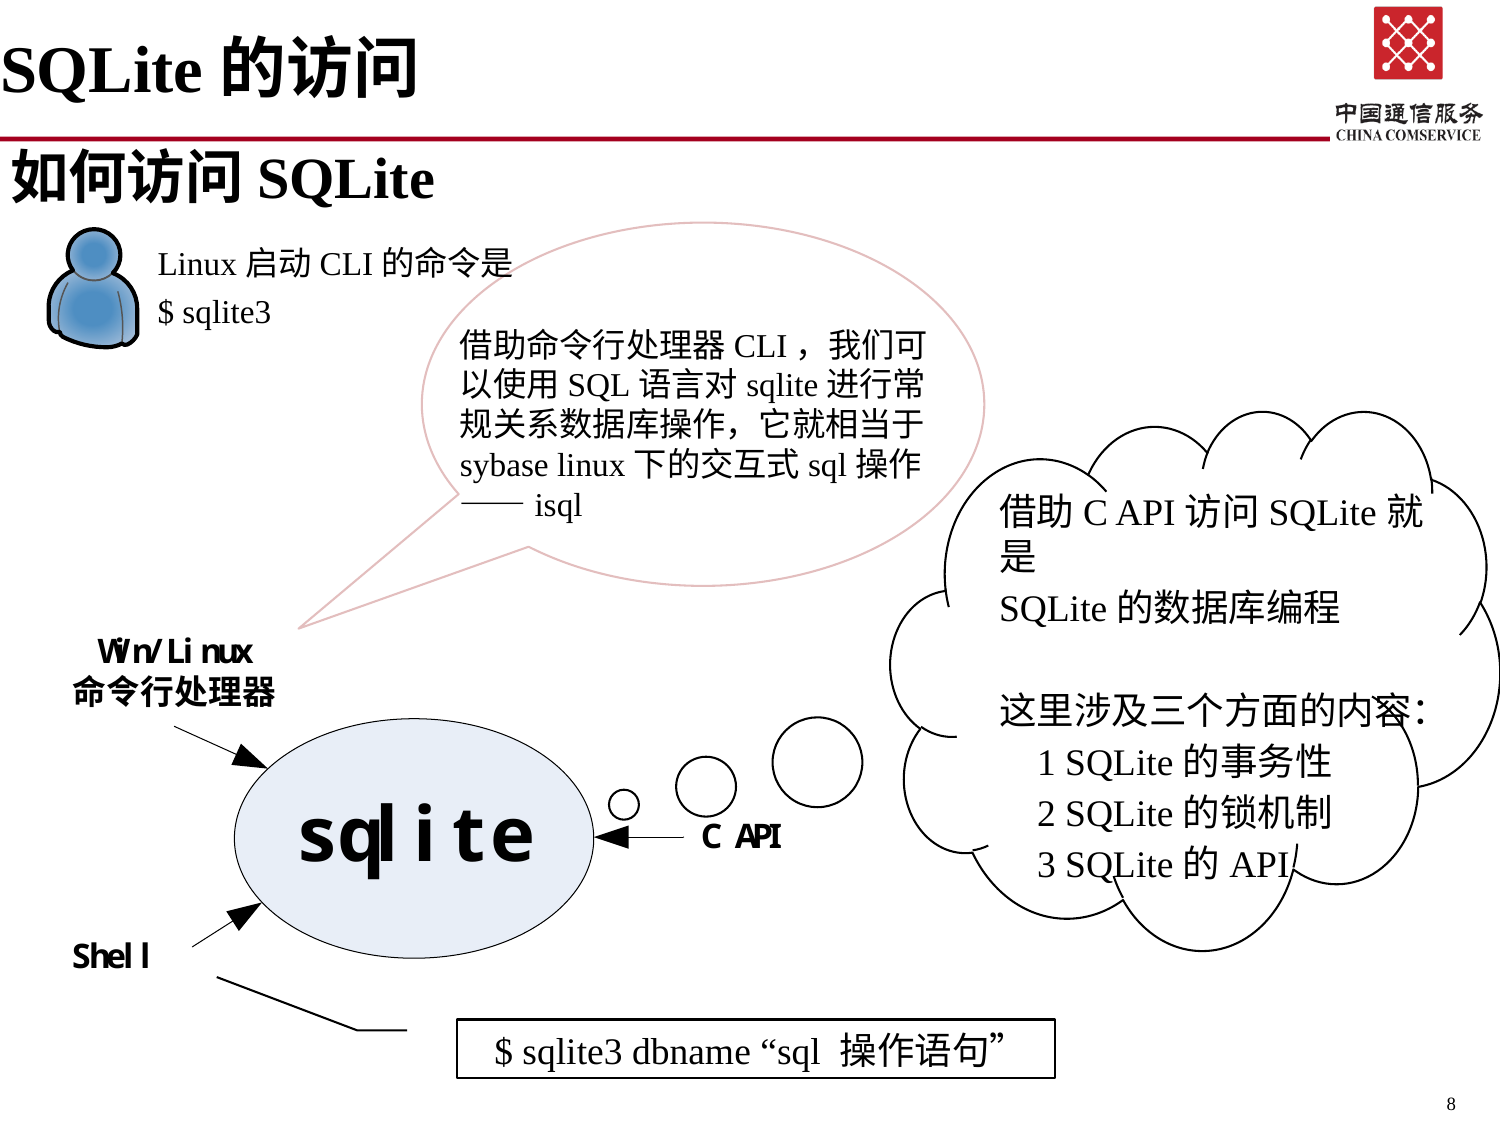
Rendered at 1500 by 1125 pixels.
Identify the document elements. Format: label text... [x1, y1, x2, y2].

text_box [985, 411, 1433, 480]
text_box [46, 620, 812, 997]
text_box [456, 1019, 479, 1079]
text_box [890, 481, 984, 873]
text_box [815, 717, 863, 808]
text_box [1465, 503, 1500, 763]
text_box [421, 338, 445, 477]
text_box Linux启动CLI的命令是 $ sqlite3 [149, 234, 529, 338]
text_box 如何访问SQLite [0, 140, 451, 219]
text_box 借助命令行处理器CLI，我们可以使用SQL语言对sqlite进行常规关系数据库操作，它就相当于sybase linux下的交互式sql操作——isql [445, 316, 973, 531]
text_box 借助C API访问SQLite就是 SQLite的数据库编程 这里涉及三个方面的内容： 1 SQLite的事务性 2 SQLite的锁机制 3 SQLite的API [984, 480, 1465, 893]
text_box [34, 222, 144, 397]
text_box [1002, 893, 1286, 952]
text_box [1043, 1019, 1055, 1079]
text_box [973, 353, 985, 456]
text_box $ sqlite3 dbname “sql 操作语句” [479, 1019, 1043, 1080]
text_box [529, 222, 949, 316]
text_box [310, 505, 905, 619]
title SQLite的访问 [0, 0, 1500, 142]
